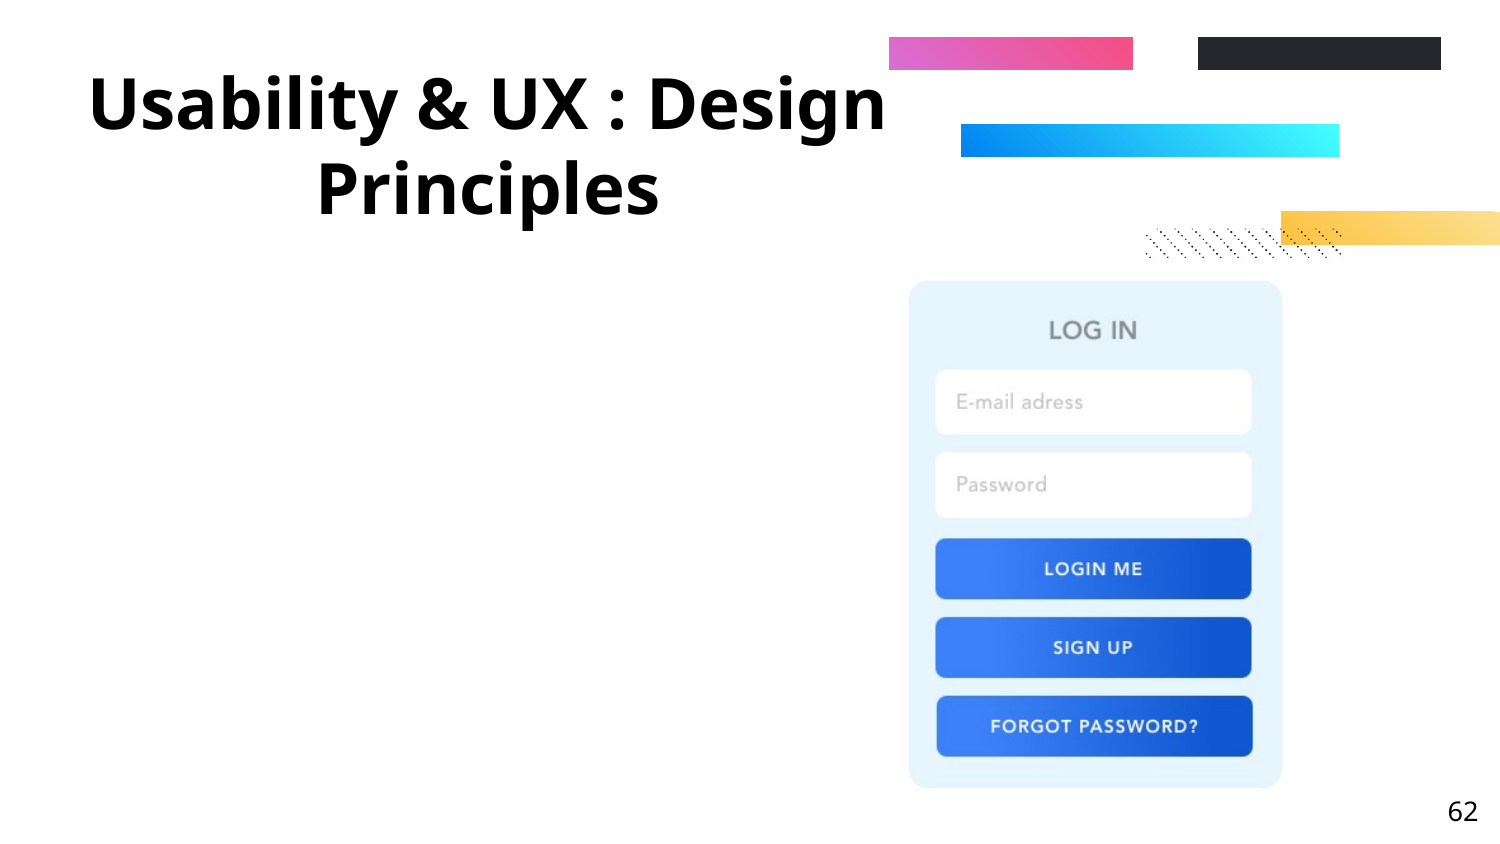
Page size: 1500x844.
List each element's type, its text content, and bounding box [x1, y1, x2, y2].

picture [894, 262, 1297, 803]
slide_number ‹#› [1403, 779, 1494, 844]
picture [1144, 228, 1343, 260]
title Usability & UX : Design Principles [17, 37, 959, 251]
